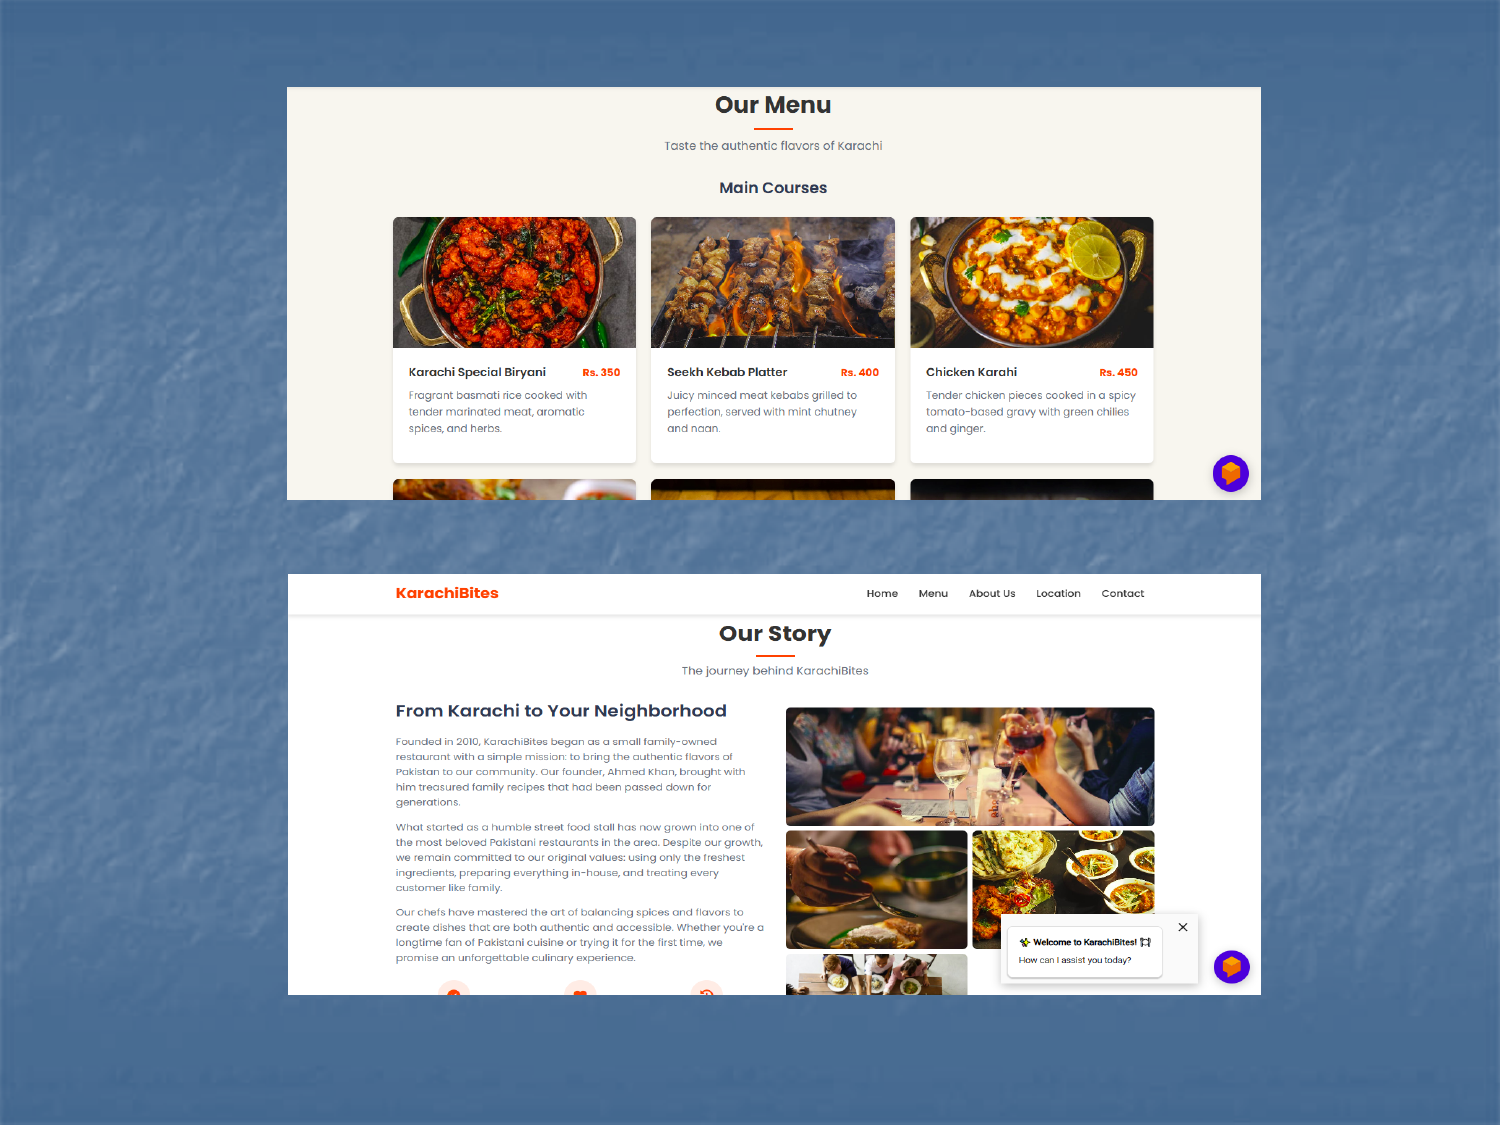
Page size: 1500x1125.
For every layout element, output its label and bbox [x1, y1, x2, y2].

picture [288, 574, 1262, 996]
picture [287, 87, 1262, 501]
